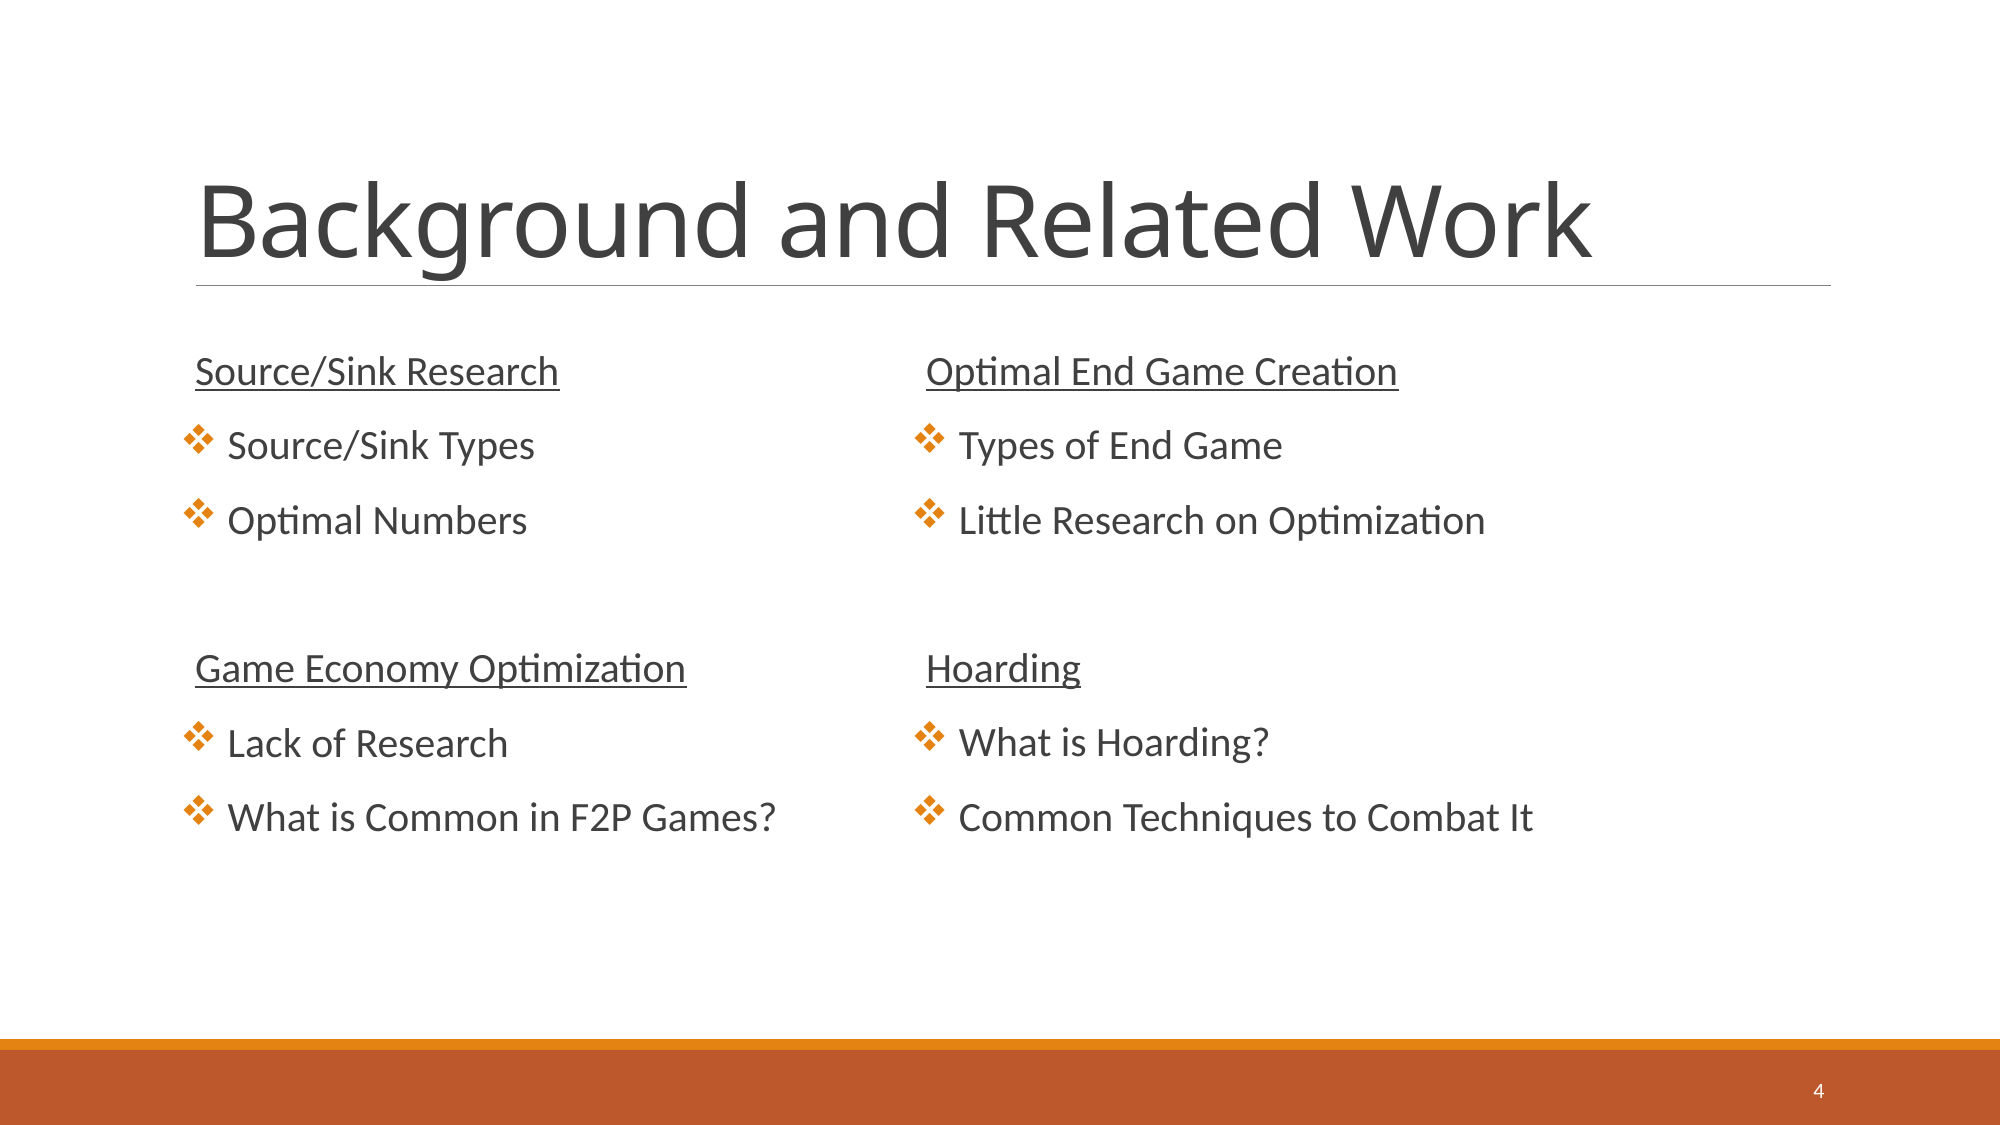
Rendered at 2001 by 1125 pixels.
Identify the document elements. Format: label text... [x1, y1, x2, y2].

text_box Optimal End Game Creation Types of End Game Little Research on Optimization Hoarding What is Hoarding? Common Techniques to Combat It [911, 342, 1562, 1003]
title Background and Related Work [180, 47, 1830, 285]
list Source/Sink Research Source/Sink Types Optimal Numbers Game Economy Optimization Lack of Research What is Common in F2P Games? [180, 342, 780, 1003]
slide_number 4 [1624, 1059, 1840, 1120]
